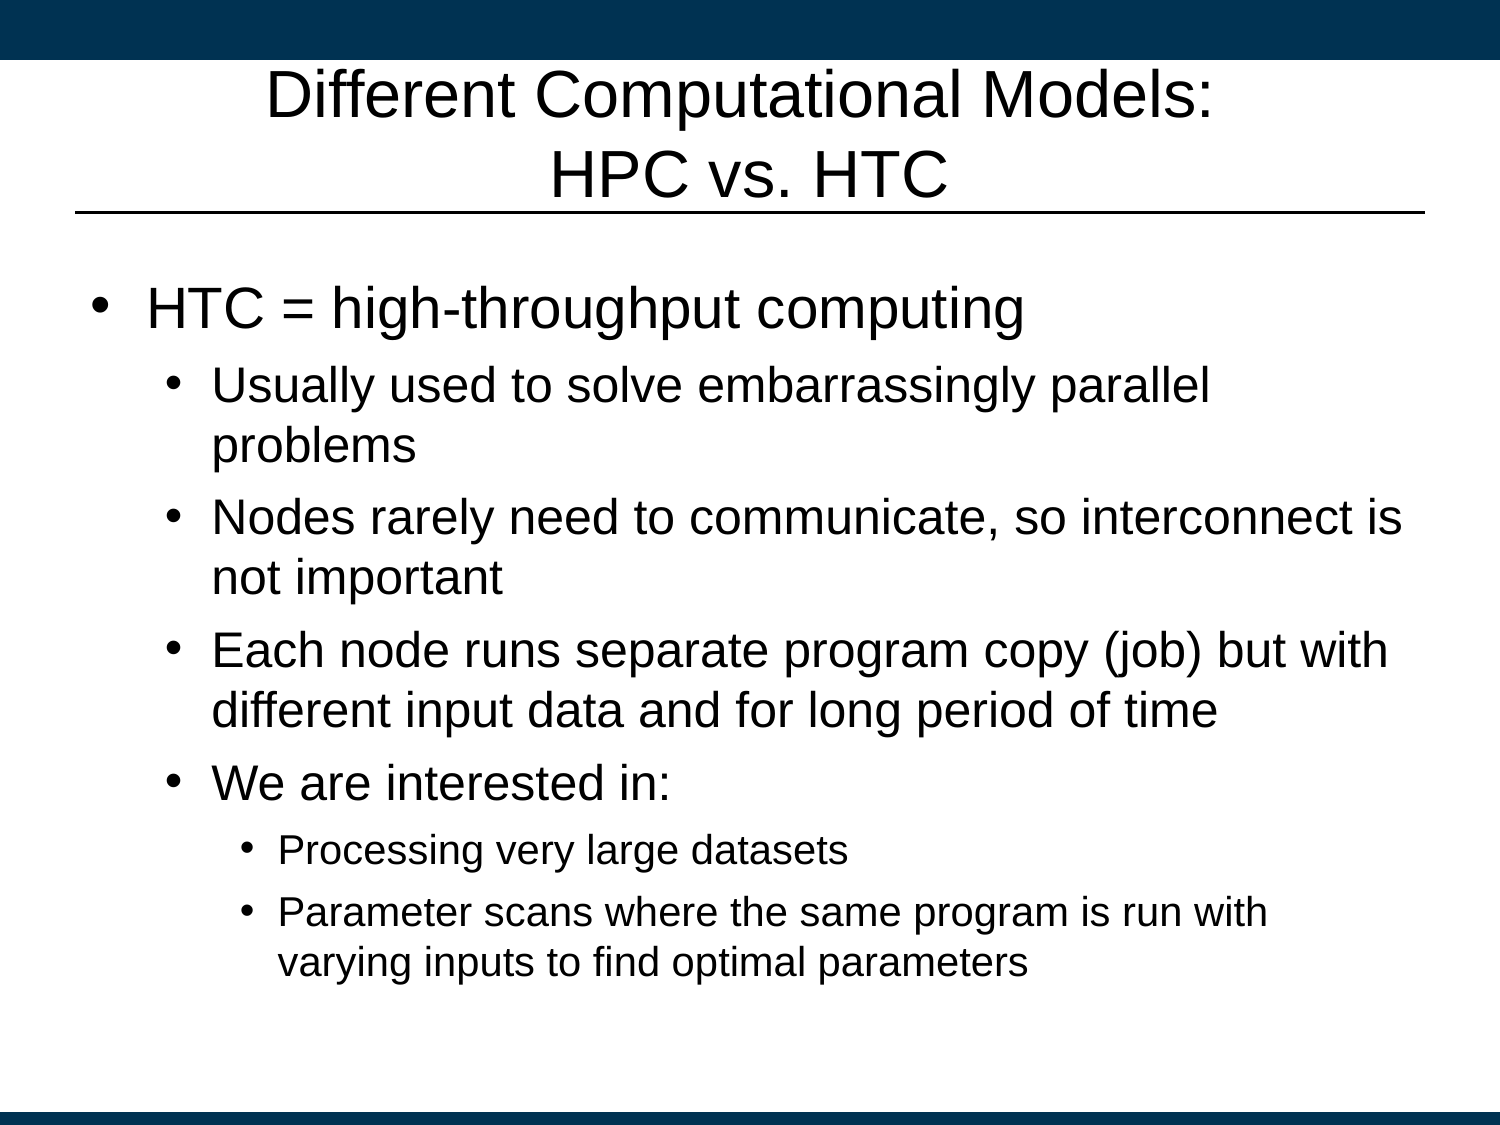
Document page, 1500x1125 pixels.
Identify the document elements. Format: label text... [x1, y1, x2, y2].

list HTC = high-throughput computing Usually used to solve embarrassingly parallel problems Nodes rarely need to communicate, so interconnect is not important Each node runs separate program copy (job) but with different input data and for long period of time We are interested in: Processing very large datasets Parameter scans where the same program is run with varying inputs to find optimal parameters [75, 262, 1425, 1005]
title Different Computational Models: HPC vs. HTC [75, 37, 1425, 225]
